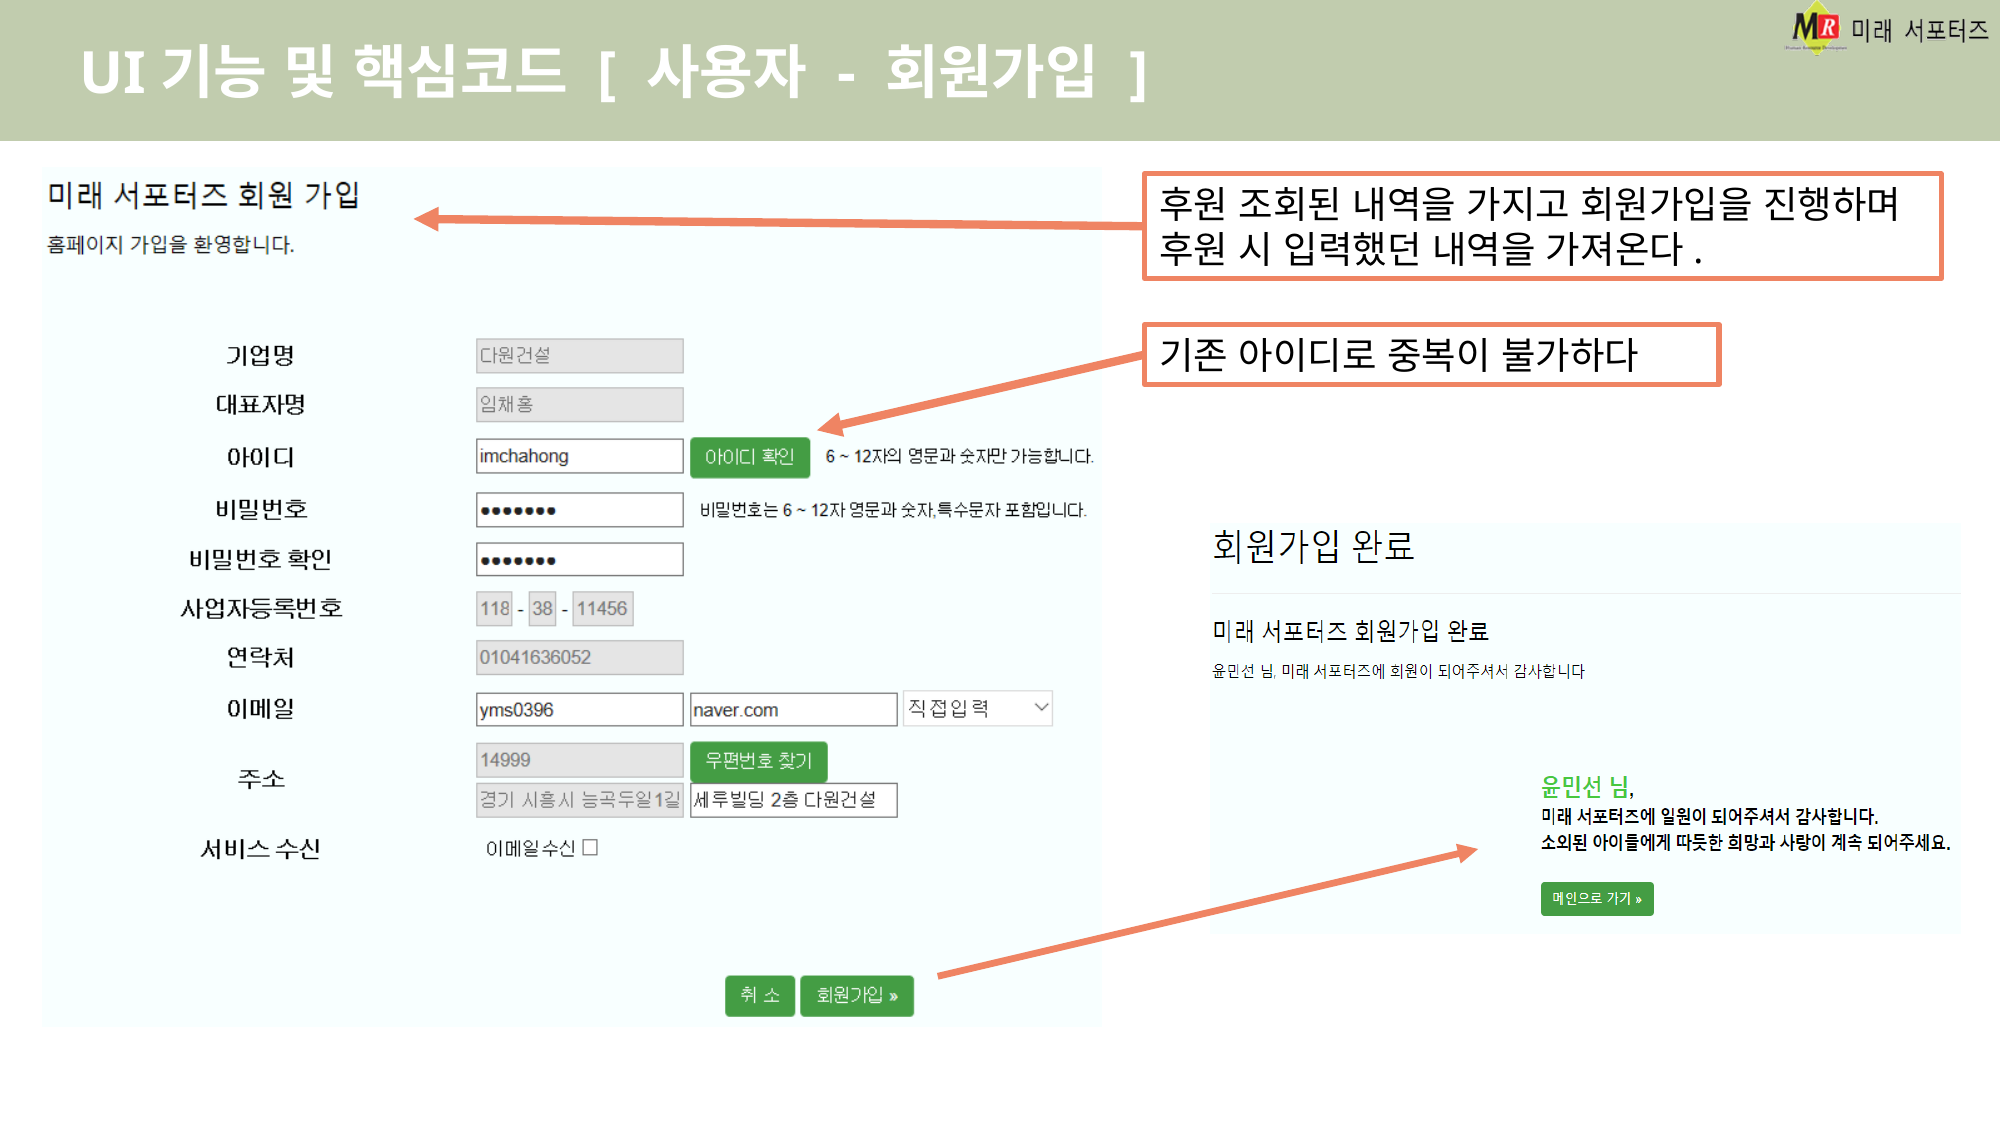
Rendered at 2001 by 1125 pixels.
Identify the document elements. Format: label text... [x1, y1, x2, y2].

picture [42, 167, 1102, 1027]
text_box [413, 218, 1145, 227]
text_box UI기능 및 핵심코드 [ 사용자 - 회원가입 ] [0, 0, 2000, 141]
text_box 후원 조회된 내역을 가지고 회원가입을 진행하며 후원 시 입력했던 내역을 가져온다. [1144, 173, 1942, 279]
picture [1210, 523, 1961, 934]
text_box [937, 848, 1479, 977]
picture [1719, 0, 2000, 72]
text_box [816, 355, 1145, 431]
text_box 기존 아이디로 중복이 불가하다 [1144, 324, 1720, 385]
